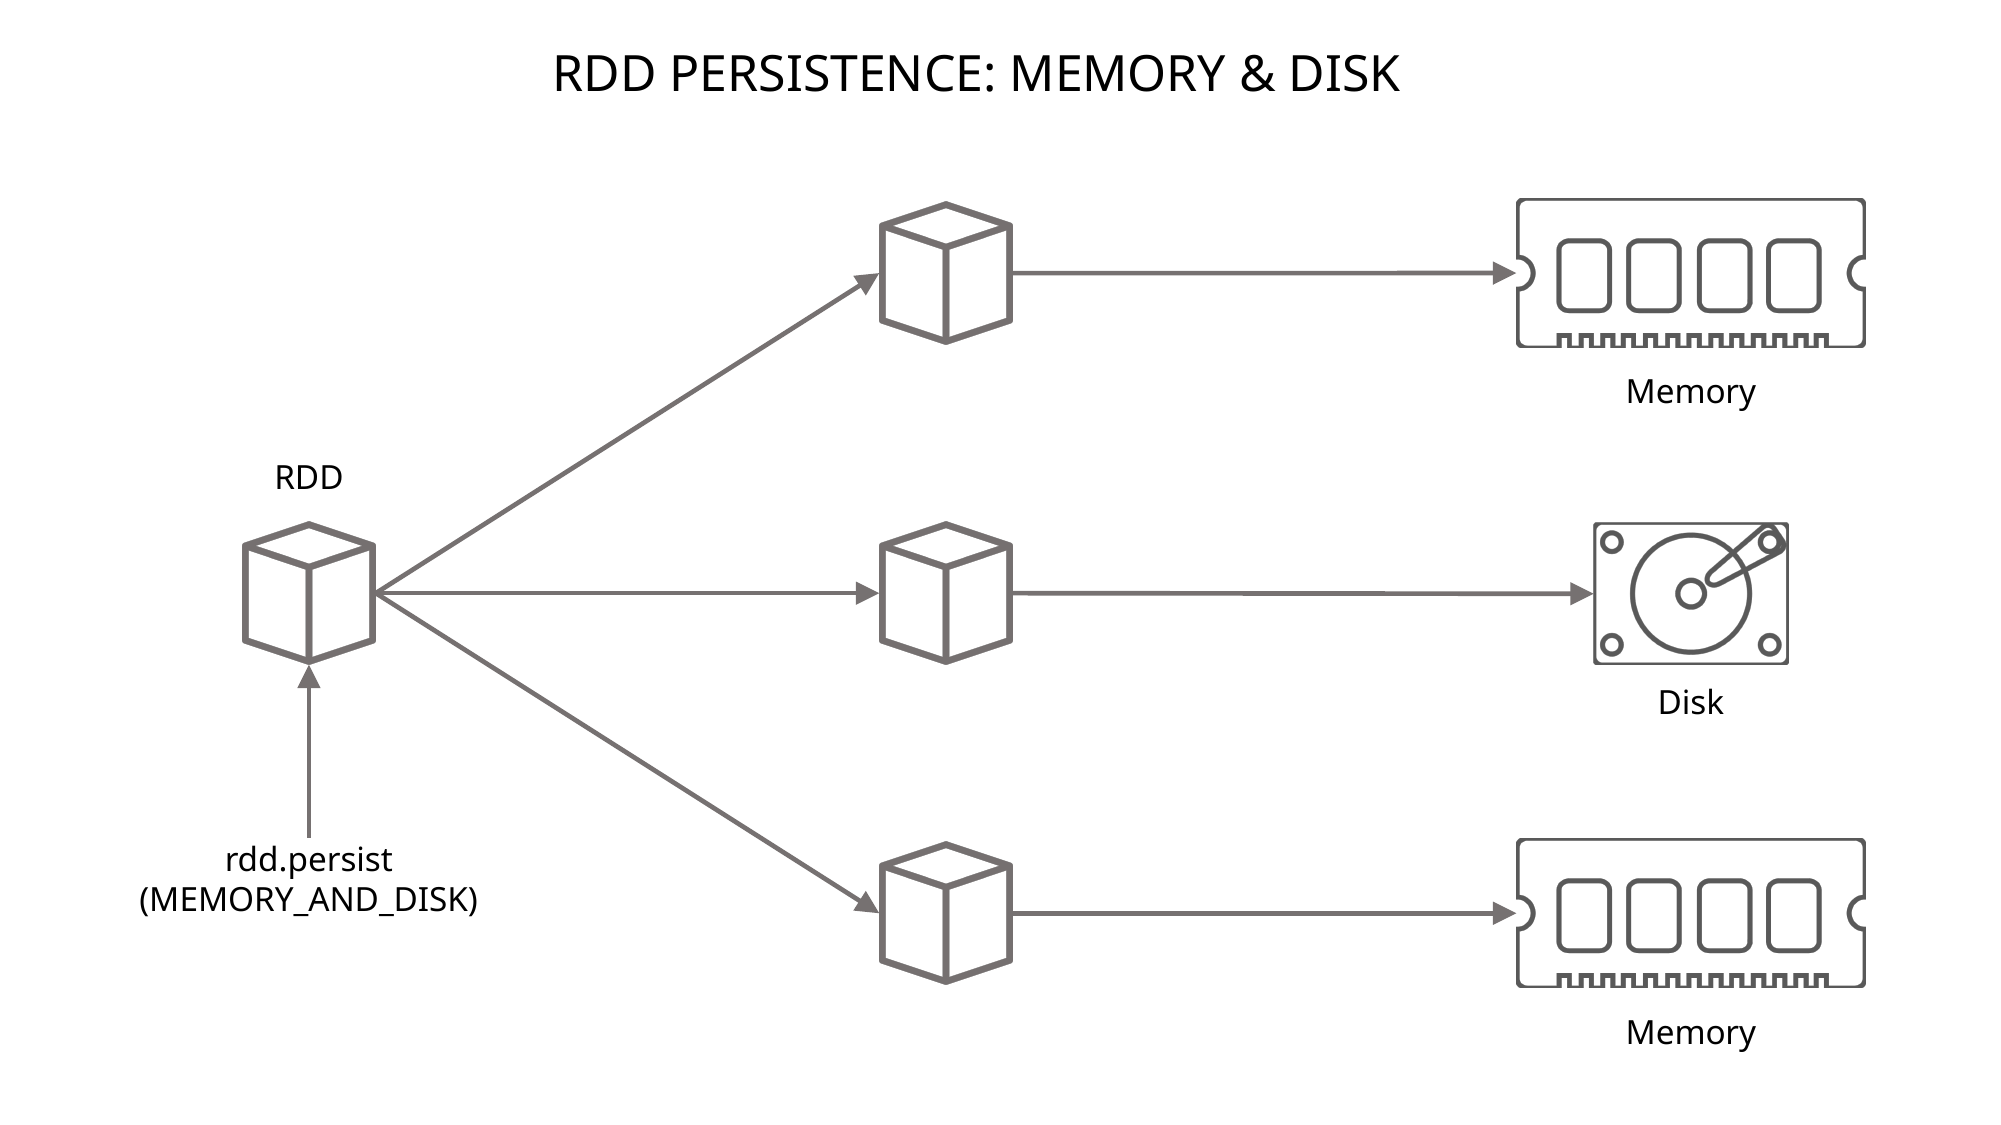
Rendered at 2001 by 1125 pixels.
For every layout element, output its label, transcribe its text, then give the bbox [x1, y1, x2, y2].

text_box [1516, 198, 1866, 411]
picture [880, 521, 1014, 665]
picture [878, 201, 1014, 345]
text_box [241, 455, 377, 665]
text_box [375, 592, 880, 914]
text_box rdd.persist (MEMORY_AND_DISK) [139, 837, 372, 918]
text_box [1593, 522, 1789, 722]
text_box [1516, 838, 1866, 1052]
text_box RDD PERSISTENCE: MEMORY & DISK [174, 33, 1779, 120]
picture [878, 841, 1014, 986]
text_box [375, 272, 880, 591]
